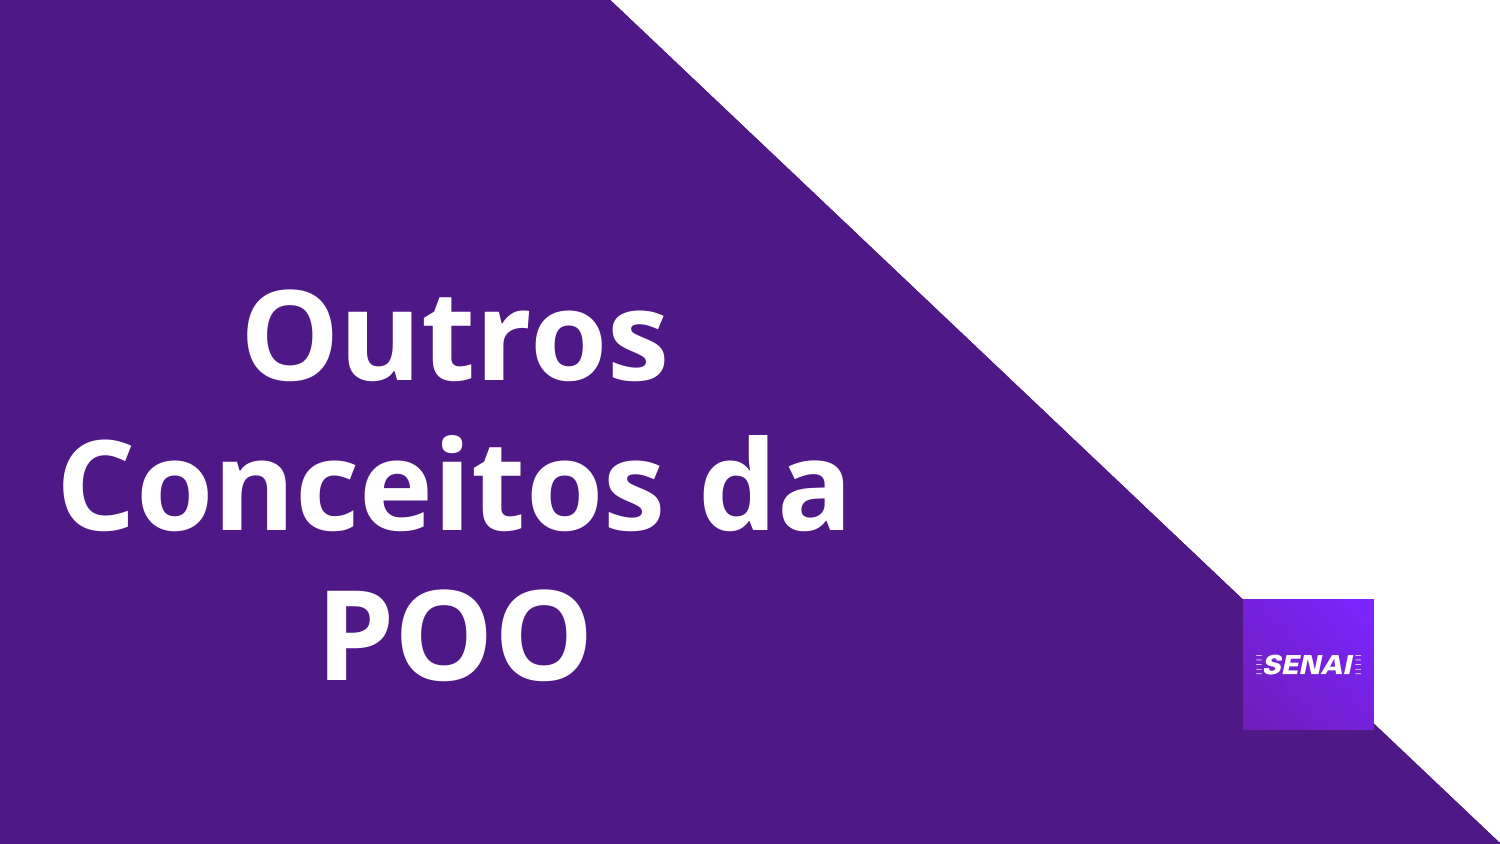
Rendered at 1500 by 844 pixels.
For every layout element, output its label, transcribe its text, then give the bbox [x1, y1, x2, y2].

title Outros Conceitos da POO [33, 236, 877, 725]
picture [1243, 599, 1374, 730]
